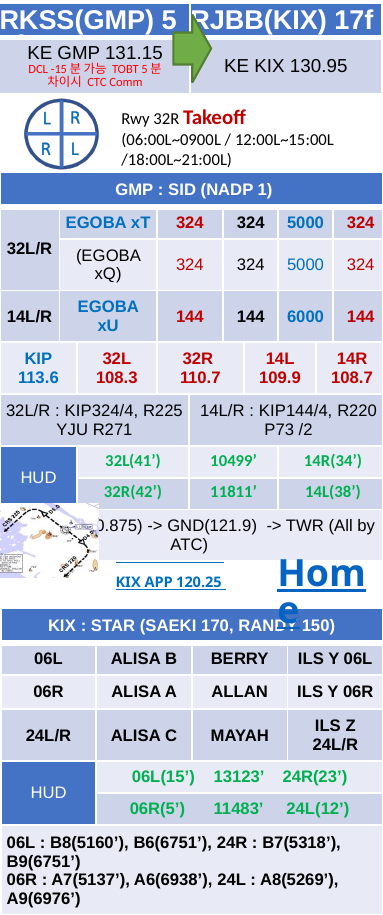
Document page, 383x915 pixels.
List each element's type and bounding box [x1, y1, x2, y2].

table_cell [60, 291, 156, 341]
text_box [173, 14, 212, 83]
table_cell [334, 291, 382, 341]
table_cell [97, 794, 382, 824]
table_cell [279, 240, 332, 290]
table_header [0, 4, 189, 35]
table_cell [193, 646, 287, 674]
table_cell [97, 710, 191, 760]
table_cell [334, 240, 382, 290]
table_cell [60, 240, 156, 290]
picture [24, 98, 99, 174]
table_cell [1, 447, 76, 503]
table_cell [224, 240, 277, 290]
table_cell [191, 40, 381, 93]
picture [0, 503, 99, 579]
table_cell [2, 826, 382, 914]
table_cell [224, 210, 277, 238]
table_cell [190, 395, 382, 445]
table_cell [288, 676, 382, 708]
table_cell [279, 210, 332, 238]
table_cell [1, 291, 59, 341]
table_cell [97, 676, 191, 708]
table_cell [1, 343, 76, 393]
table_cell [158, 240, 222, 290]
table_cell [78, 447, 188, 477]
table_cell [317, 343, 382, 393]
table_header [1, 173, 382, 204]
table_cell [2, 710, 95, 760]
table_header [2, 609, 382, 640]
table_cell [97, 762, 382, 792]
table_cell [0, 40, 189, 93]
table_cell [78, 479, 188, 509]
table_cell [279, 447, 382, 477]
table_cell [2, 762, 95, 824]
table_cell [158, 343, 243, 393]
table_cell [158, 210, 222, 238]
table_cell [158, 291, 222, 341]
table_cell [224, 291, 277, 341]
text_box [106, 96, 380, 176]
table_cell [190, 447, 277, 477]
table_cell [60, 210, 156, 238]
table_cell [99, 510, 382, 560]
table_cell [78, 343, 156, 393]
table_cell [245, 343, 315, 393]
table_cell [288, 646, 382, 674]
table_cell [2, 646, 95, 674]
table_header [191, 4, 381, 35]
text_box [100, 548, 382, 600]
table_cell [193, 710, 287, 760]
table_cell [1, 395, 188, 445]
table_cell [2, 676, 95, 708]
table_cell [279, 479, 382, 509]
table_cell [193, 676, 287, 708]
table_cell [1, 210, 59, 290]
table_cell [288, 710, 382, 760]
table_cell [334, 210, 382, 238]
table_cell [97, 646, 191, 674]
table_cell [190, 479, 277, 509]
table_cell [279, 291, 332, 341]
